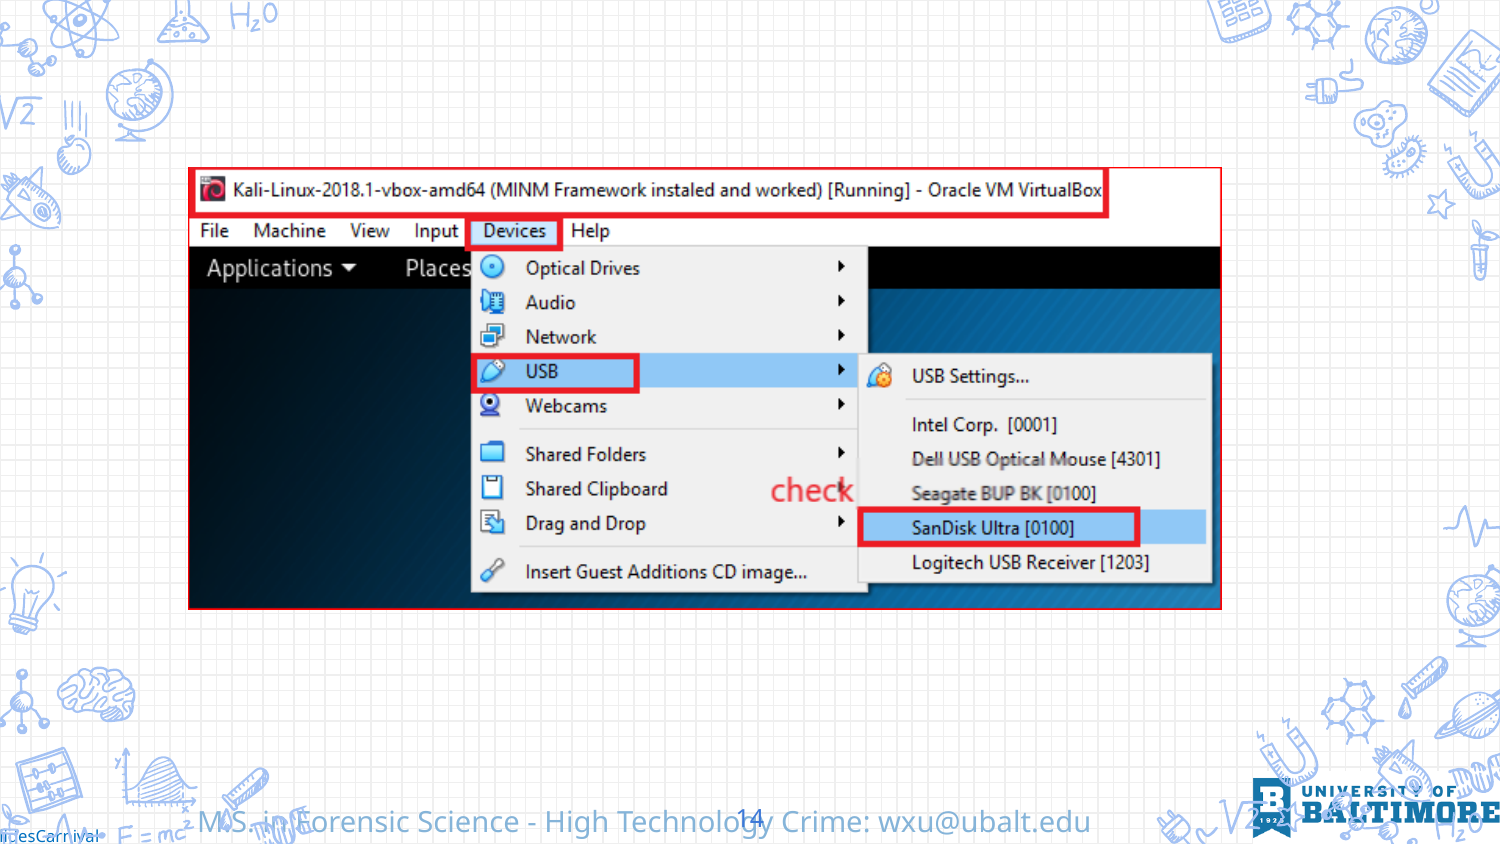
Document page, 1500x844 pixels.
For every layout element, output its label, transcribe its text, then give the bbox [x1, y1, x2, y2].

picture [1354, 819, 1361, 827]
picture [1405, 773, 1430, 800]
picture [1479, 779, 1483, 790]
picture [1283, 771, 1308, 783]
picture [1342, 796, 1349, 806]
picture [188, 167, 1222, 610]
picture [1388, 823, 1396, 835]
picture [1408, 786, 1417, 792]
picture [1375, 780, 1390, 791]
picture [1253, 771, 1500, 844]
slide_number 14 [705, 796, 795, 844]
picture [1481, 771, 1489, 788]
picture [1381, 771, 1421, 792]
picture [1471, 771, 1479, 786]
